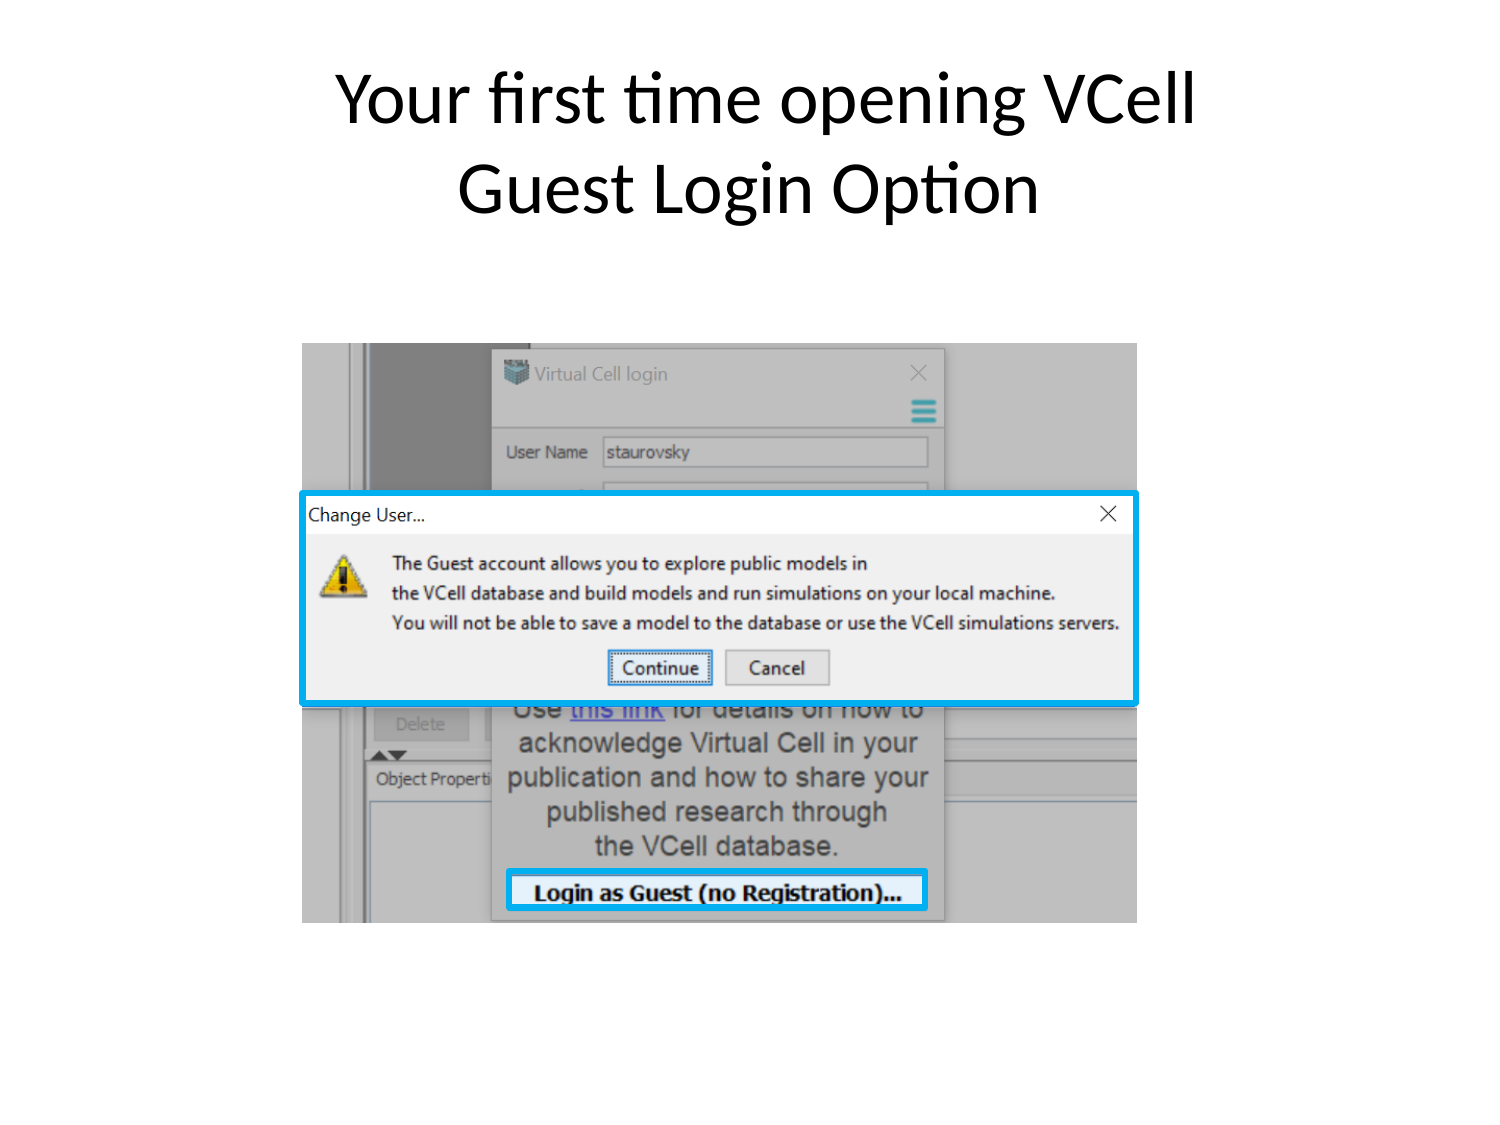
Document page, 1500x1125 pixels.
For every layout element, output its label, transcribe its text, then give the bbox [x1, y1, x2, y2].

title Your first time opening VCell Guest Login Option [0, 44, 1500, 233]
picture [307, 497, 1132, 699]
picture [302, 343, 1138, 489]
picture [302, 706, 1138, 924]
